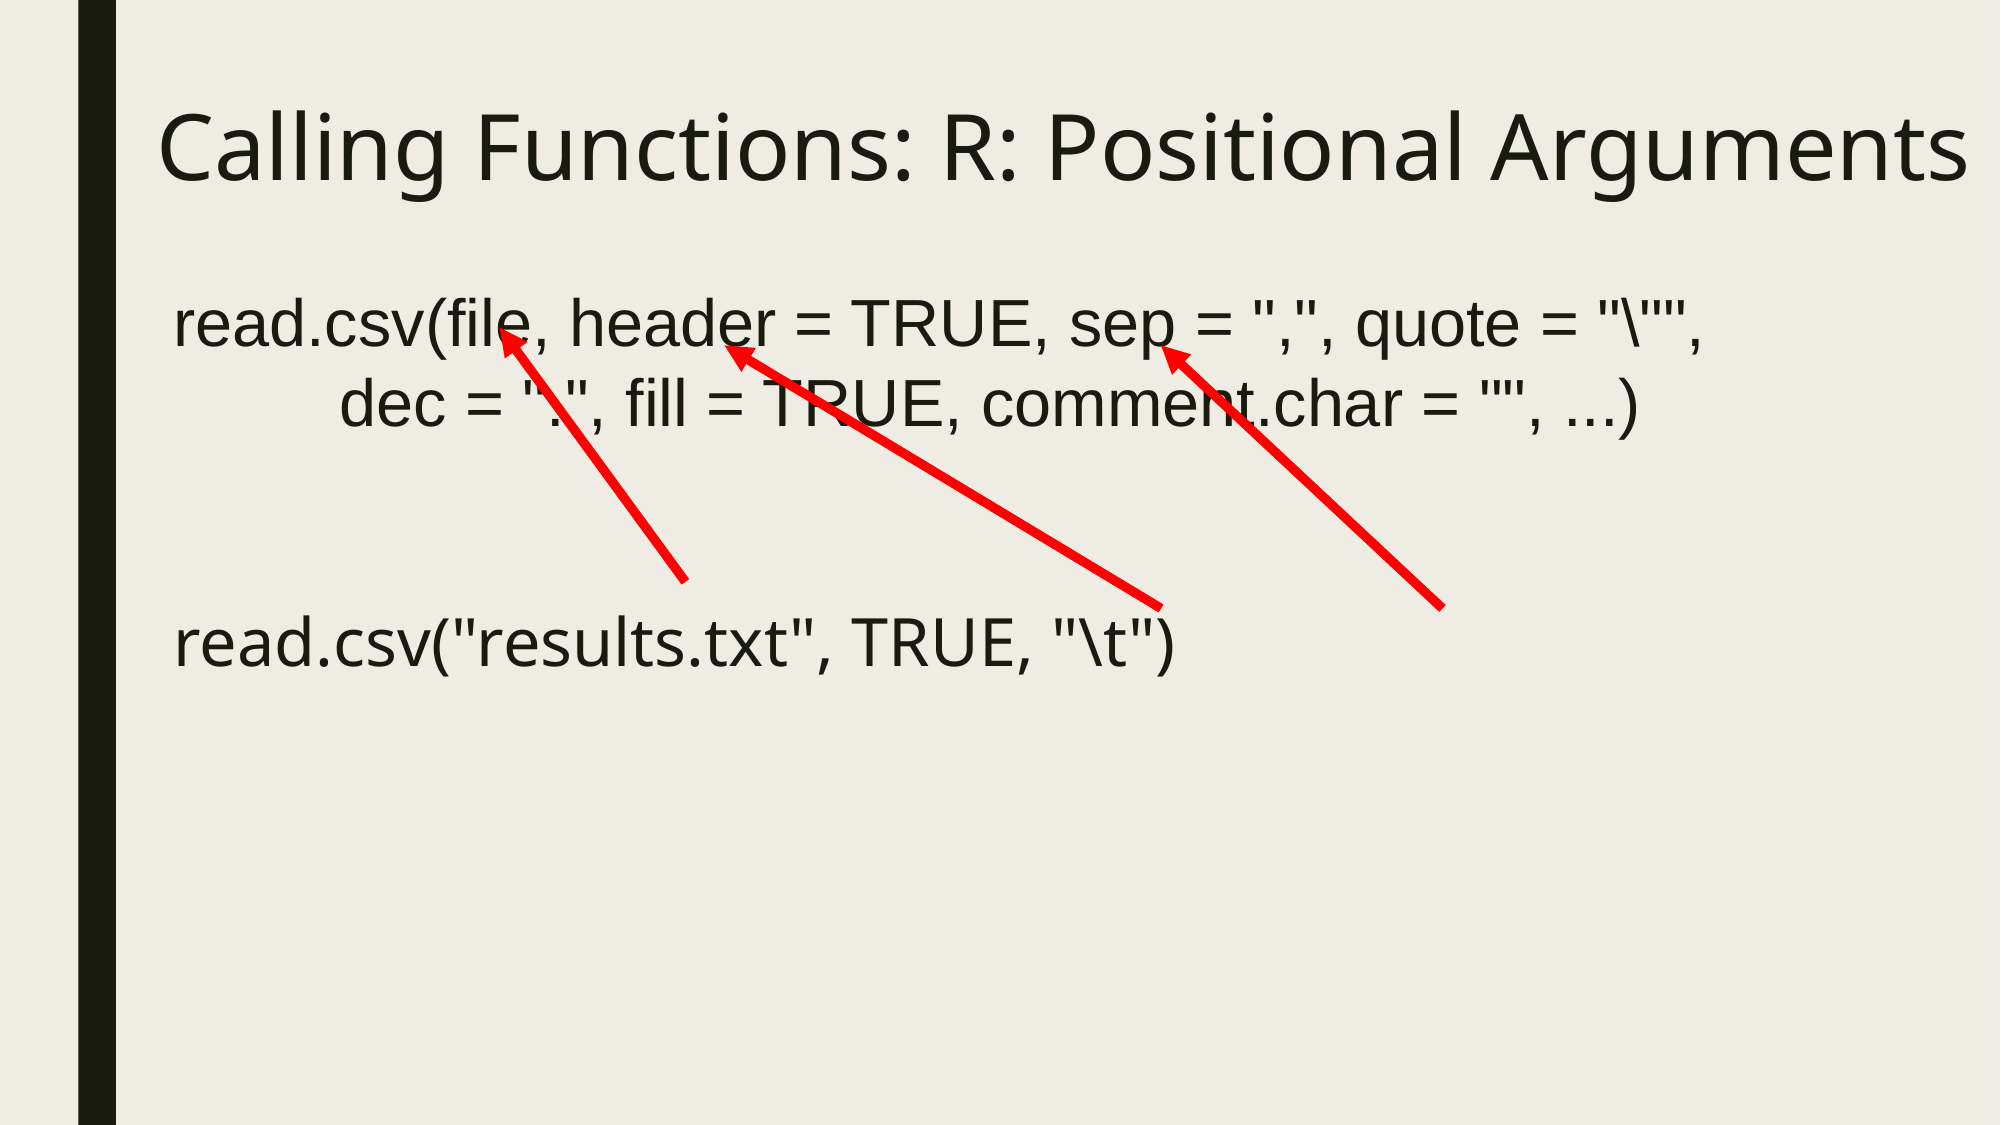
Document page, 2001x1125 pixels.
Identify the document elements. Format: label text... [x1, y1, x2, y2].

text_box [1161, 345, 1443, 609]
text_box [499, 327, 686, 582]
title Calling Functions: R: Positional Arguments [136, 82, 2000, 219]
subtitle read.csv(file, header = TRUE, sep = ",", quote = "\"", dec = ".", fill = TRUE, comment.char = "", ...) read.csv("results.txt", TRUE, "\t") [153, 259, 1983, 1081]
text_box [724, 345, 1161, 609]
